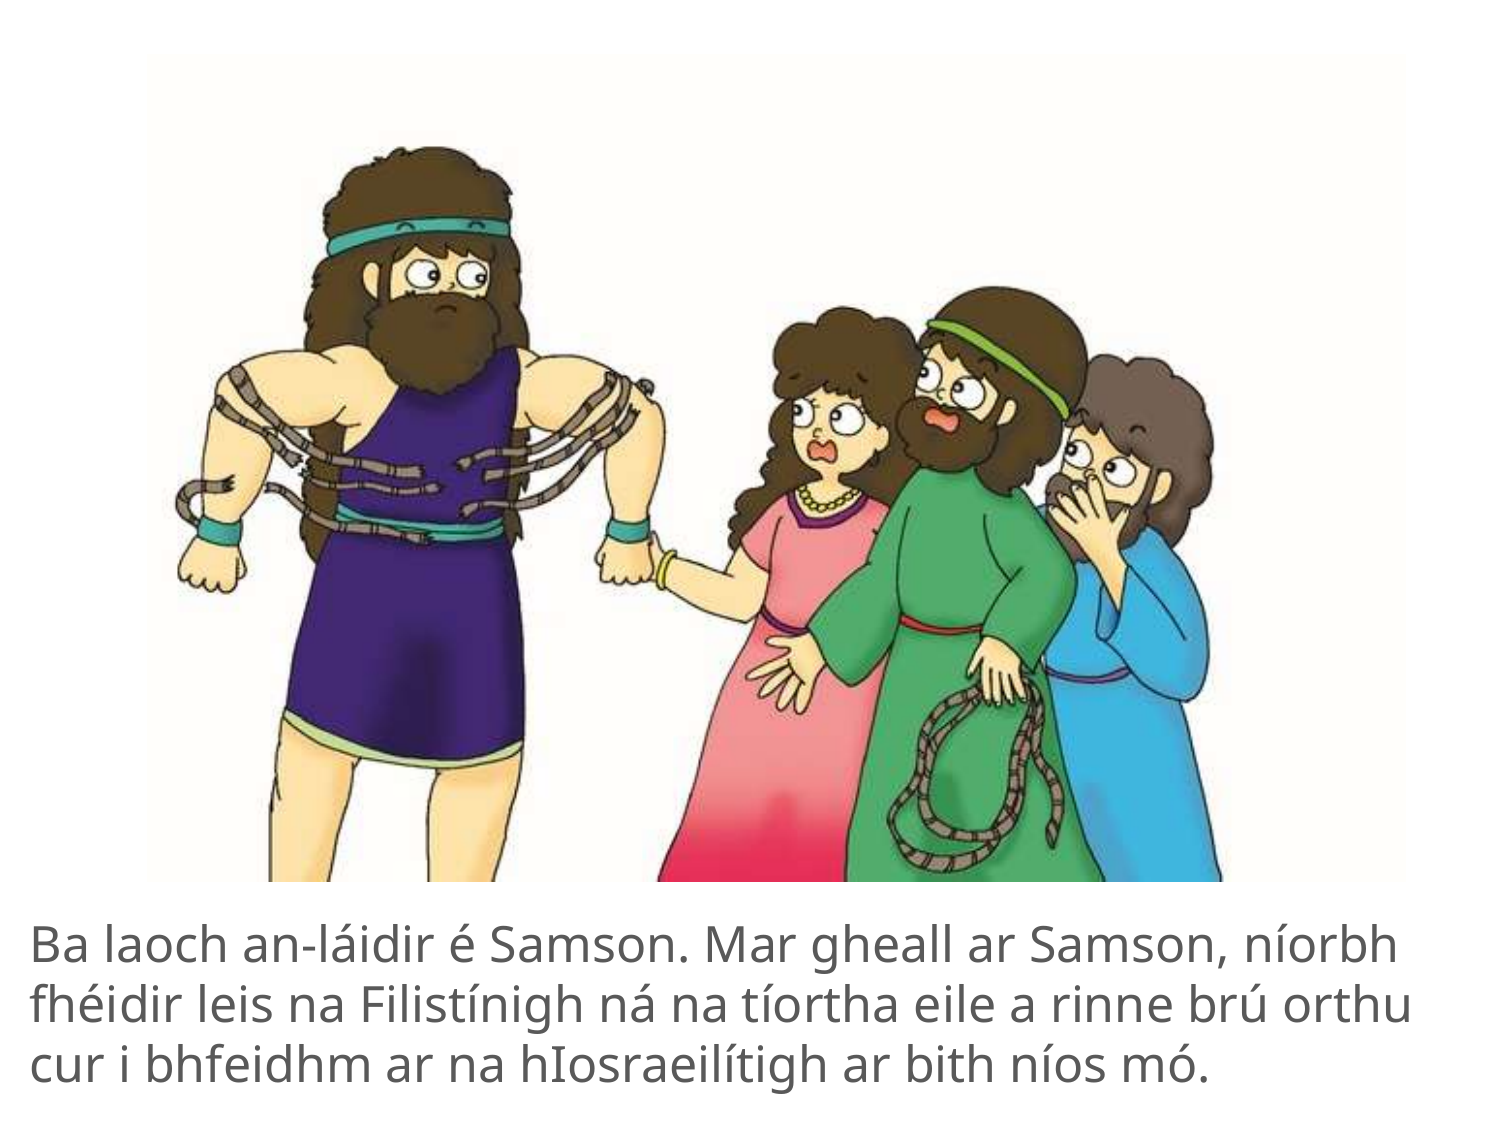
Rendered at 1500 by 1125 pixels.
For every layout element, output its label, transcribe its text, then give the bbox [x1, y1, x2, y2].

text_box Ba laoch an-láidir é Samson. Mar gheall ar Samson, níorbh fhéidir leis na Filistínigh ná na tíortha eile a rinne brú orthu cur i bhfeidhm ar na hIosraeilítigh ar bith níos mó. [14, 905, 1486, 1100]
picture [147, 54, 1406, 882]
